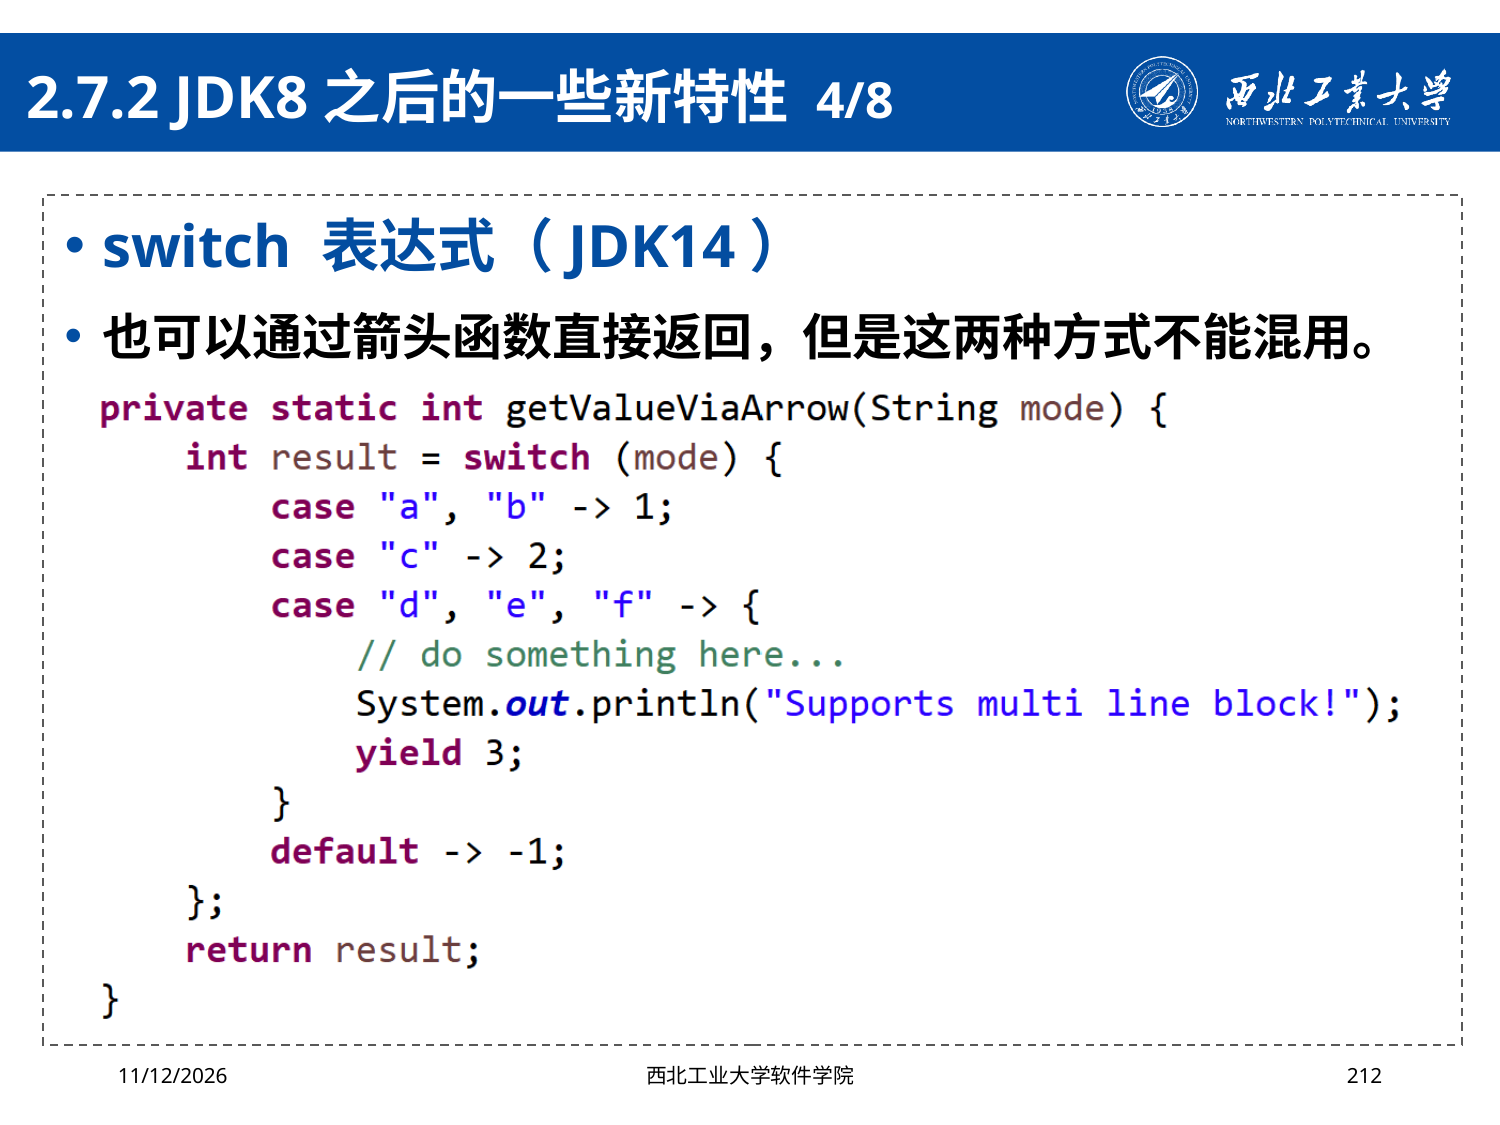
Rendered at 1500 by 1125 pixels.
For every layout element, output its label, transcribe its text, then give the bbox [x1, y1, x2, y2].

picture [1226, 68, 1451, 125]
title 2.7.2 JDK8之后的一些新特性 4/8 [11, 49, 1115, 149]
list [83, 385, 1435, 1036]
text_box switch 表达式（JDK14） 也可以通过箭头函数直接返回，但是这两种方式不能混用。 [49, 201, 1457, 1035]
slide_number 212 [1059, 1055, 1397, 1116]
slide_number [103, 1055, 441, 1116]
footer 西北工业大学软件学院 [496, 1055, 1004, 1116]
picture [1126, 56, 1198, 127]
